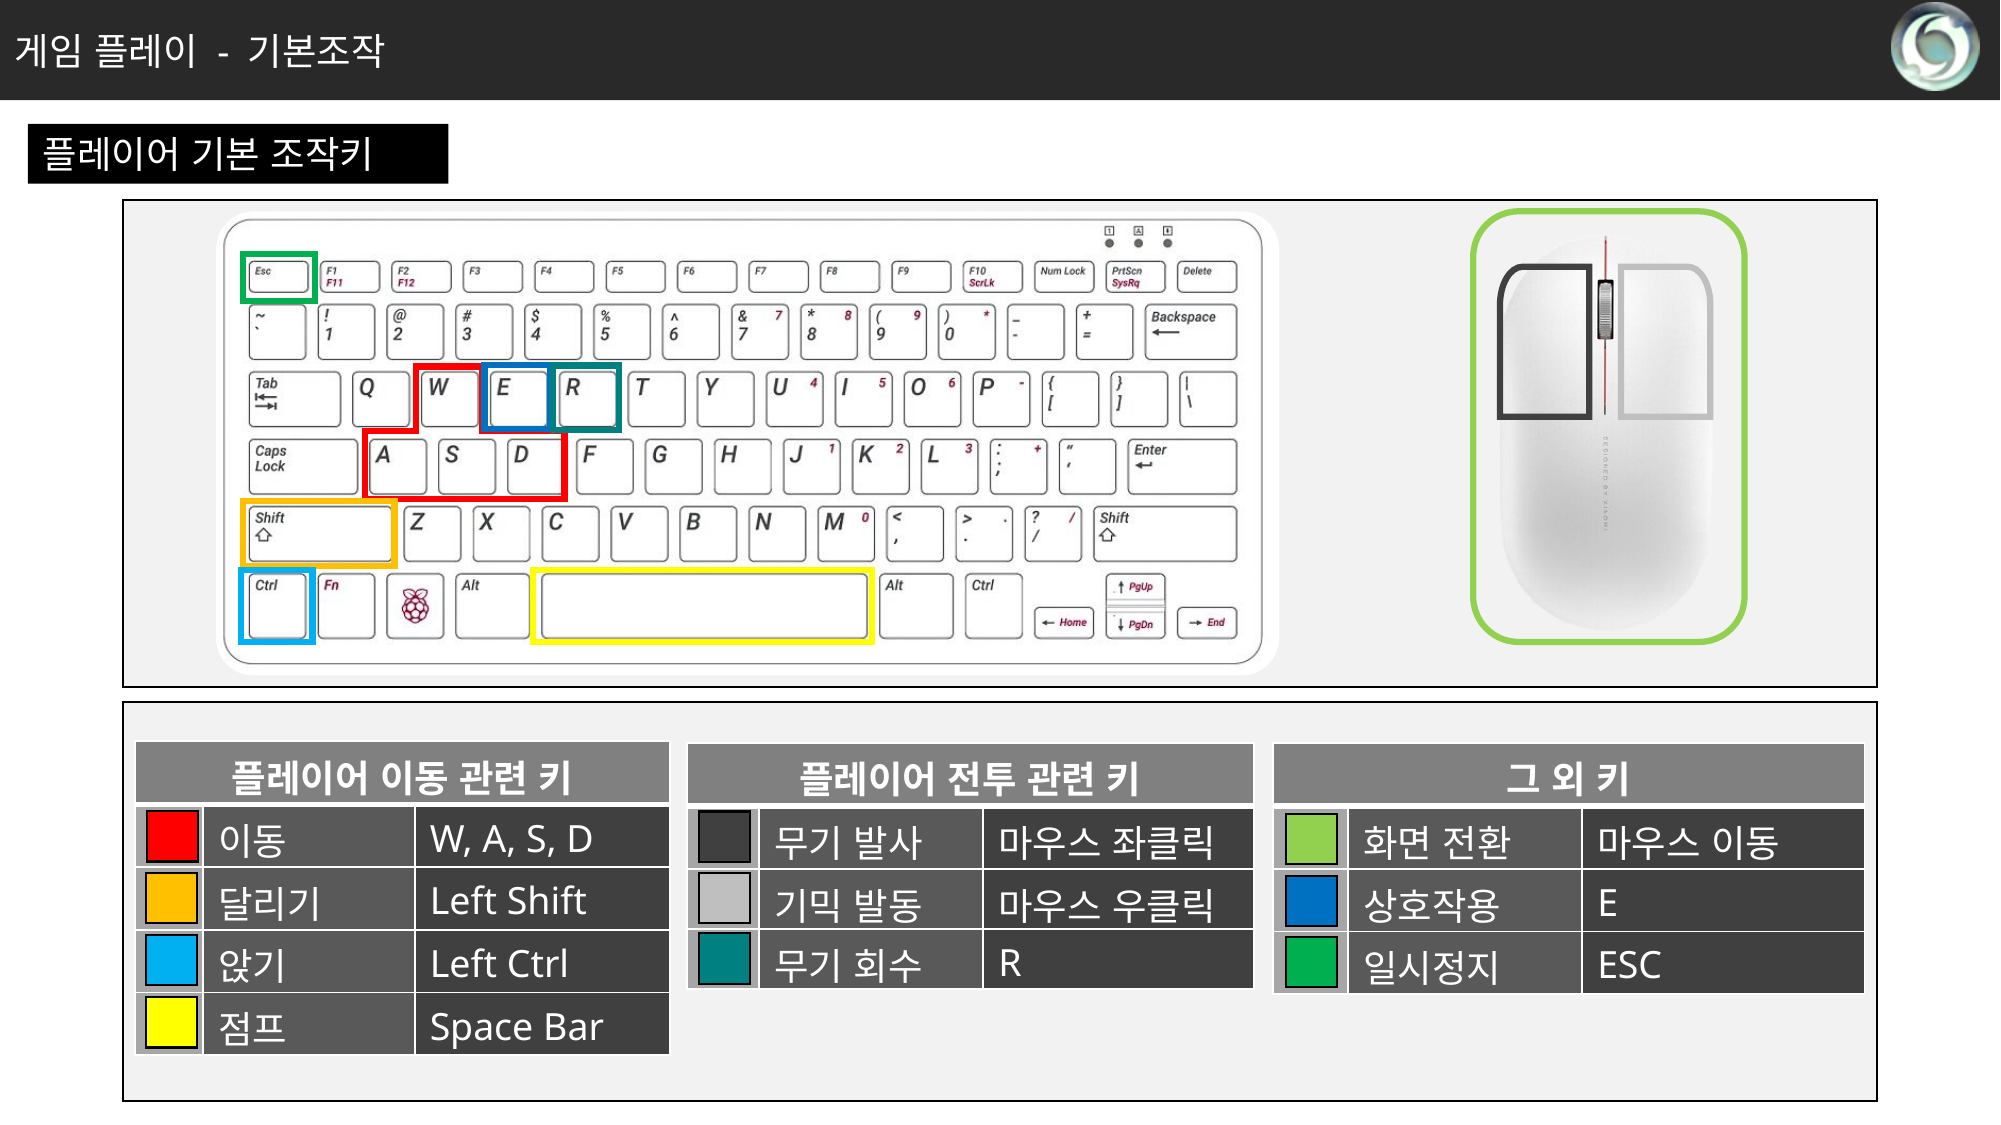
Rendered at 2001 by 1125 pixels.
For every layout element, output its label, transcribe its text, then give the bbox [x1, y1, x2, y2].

table_cell 점프 [204, 993, 414, 1054]
table_cell R [984, 930, 1253, 988]
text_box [0, 0, 2000, 101]
table_cell 무기 발사 [760, 809, 982, 868]
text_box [123, 199, 1877, 688]
table_cell 마우스 우클릭 [984, 870, 1253, 928]
table_cell [1274, 809, 1347, 868]
table_cell 기믹 발동 [760, 870, 982, 928]
table_cell [197, 931, 202, 992]
table_cell Left Ctrl [416, 931, 669, 992]
table_cell [136, 993, 202, 1054]
text_box [698, 810, 751, 863]
table_cell [136, 868, 202, 929]
table_header 플레이어 전투 관련 키 [688, 744, 1253, 803]
table_cell 마우스 이동 [1583, 809, 1864, 868]
table_cell 앉기 [204, 931, 414, 992]
text_box [1285, 875, 1338, 927]
table_header 플레이어 이동 관련 키 [136, 742, 669, 802]
table_cell Space Bar [416, 993, 669, 1054]
table_cell 화면 전환 [1349, 809, 1581, 868]
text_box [146, 872, 197, 1048]
table_cell Left Shift [416, 868, 669, 929]
table_cell [688, 809, 758, 868]
text_box [1285, 813, 1338, 865]
table_cell W, A, S, D [416, 807, 669, 866]
text_box [698, 932, 751, 985]
table_cell E [1583, 870, 1864, 931]
table_header 그 외 키 [1274, 744, 1864, 803]
text_box [122, 701, 1878, 1102]
table_cell 무기 회수 [760, 930, 982, 988]
table_cell 달리기 [204, 868, 414, 929]
table_cell 일시정지 [1349, 932, 1581, 993]
table_cell [688, 930, 758, 988]
table_cell 상호작용 [1349, 870, 1581, 931]
table_cell 마우스 좌클릭 [984, 809, 1253, 868]
table_cell [136, 807, 202, 866]
table_cell [136, 931, 146, 992]
table_cell 이동 [204, 807, 414, 866]
table_cell [1274, 932, 1347, 993]
table_cell ESC [1583, 932, 1864, 993]
text_box [1285, 936, 1338, 988]
table_cell [1274, 870, 1347, 931]
text_box [146, 810, 199, 863]
text_box [698, 872, 751, 924]
text_box 플레이어 기본 조작키 [27, 123, 449, 184]
table_cell [688, 870, 758, 928]
